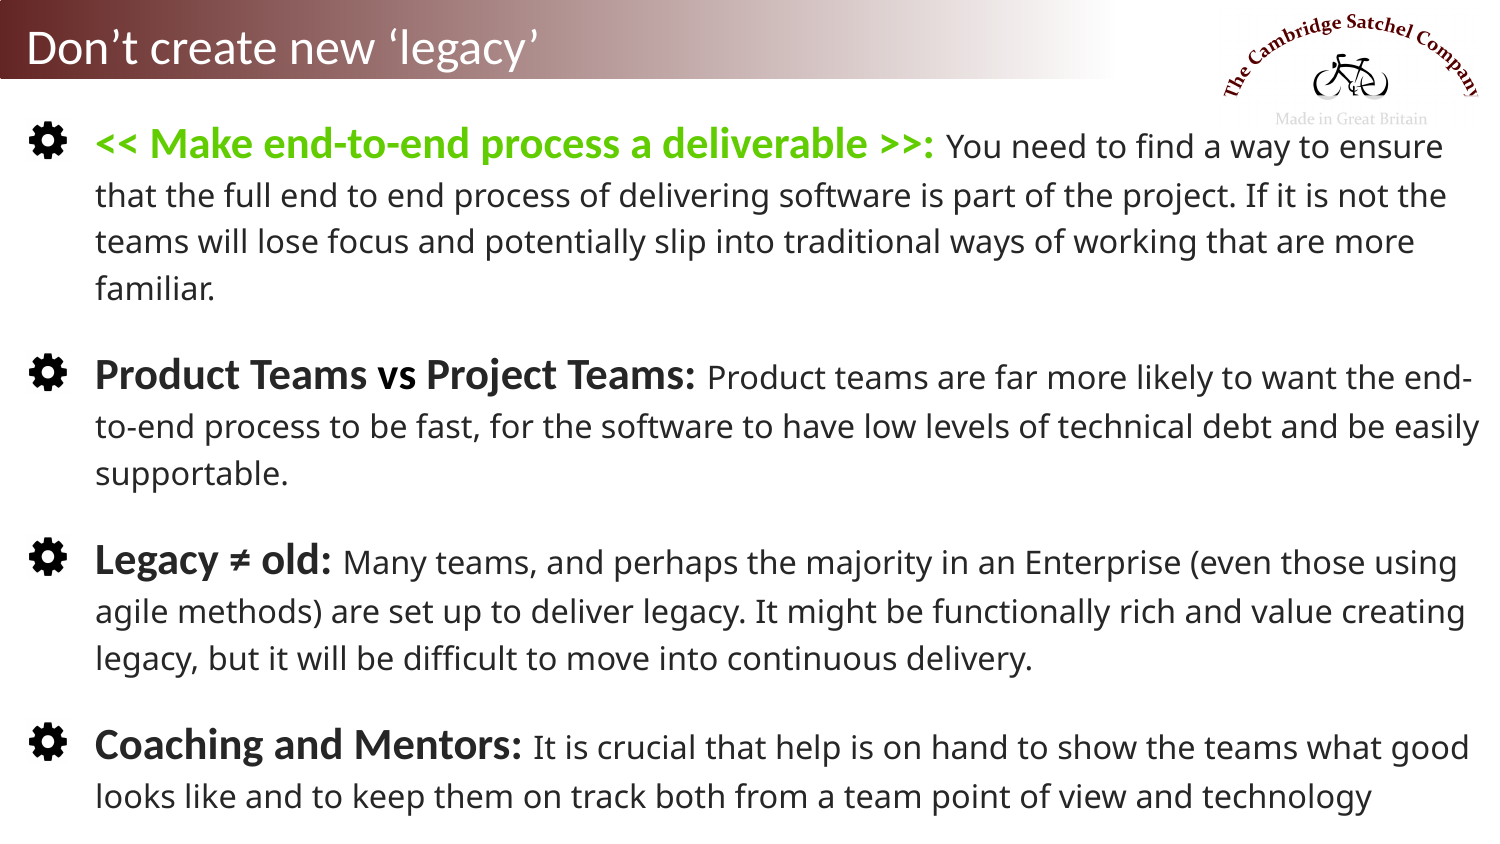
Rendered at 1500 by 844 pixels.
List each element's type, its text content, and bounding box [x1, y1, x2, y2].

list << Make end-to-end process a deliverable >>: You need to find a way to ensure that the full end to end process of delivering software is part of the project. If it is not the teams will lose focus and potentially slip into traditional ways of working that are more familiar. Product Teams vs Project Teams: Product teams are far more likely to want the end-to-end process to be fast, for the software to have low levels of technical debt and be easily supportable. Legacy ≠ old: Many teams, and perhaps the majority in an Enterprise (even those using agile methods) are set up to deliver legacy. It might be functionally rich and value creating legacy, but it will be difficult to move into continuous delivery. Coaching and Mentors: It is crucial that help is on hand to show the teams what good looks like and to keep them on track both from a team point of view and technology [11, 95, 1500, 844]
picture [26, 350, 70, 394]
picture [26, 719, 70, 764]
picture [26, 118, 70, 162]
picture [1220, 8, 1483, 95]
subtitle Don’t create new ‘legacy’ [11, 6, 855, 115]
picture [26, 534, 70, 579]
